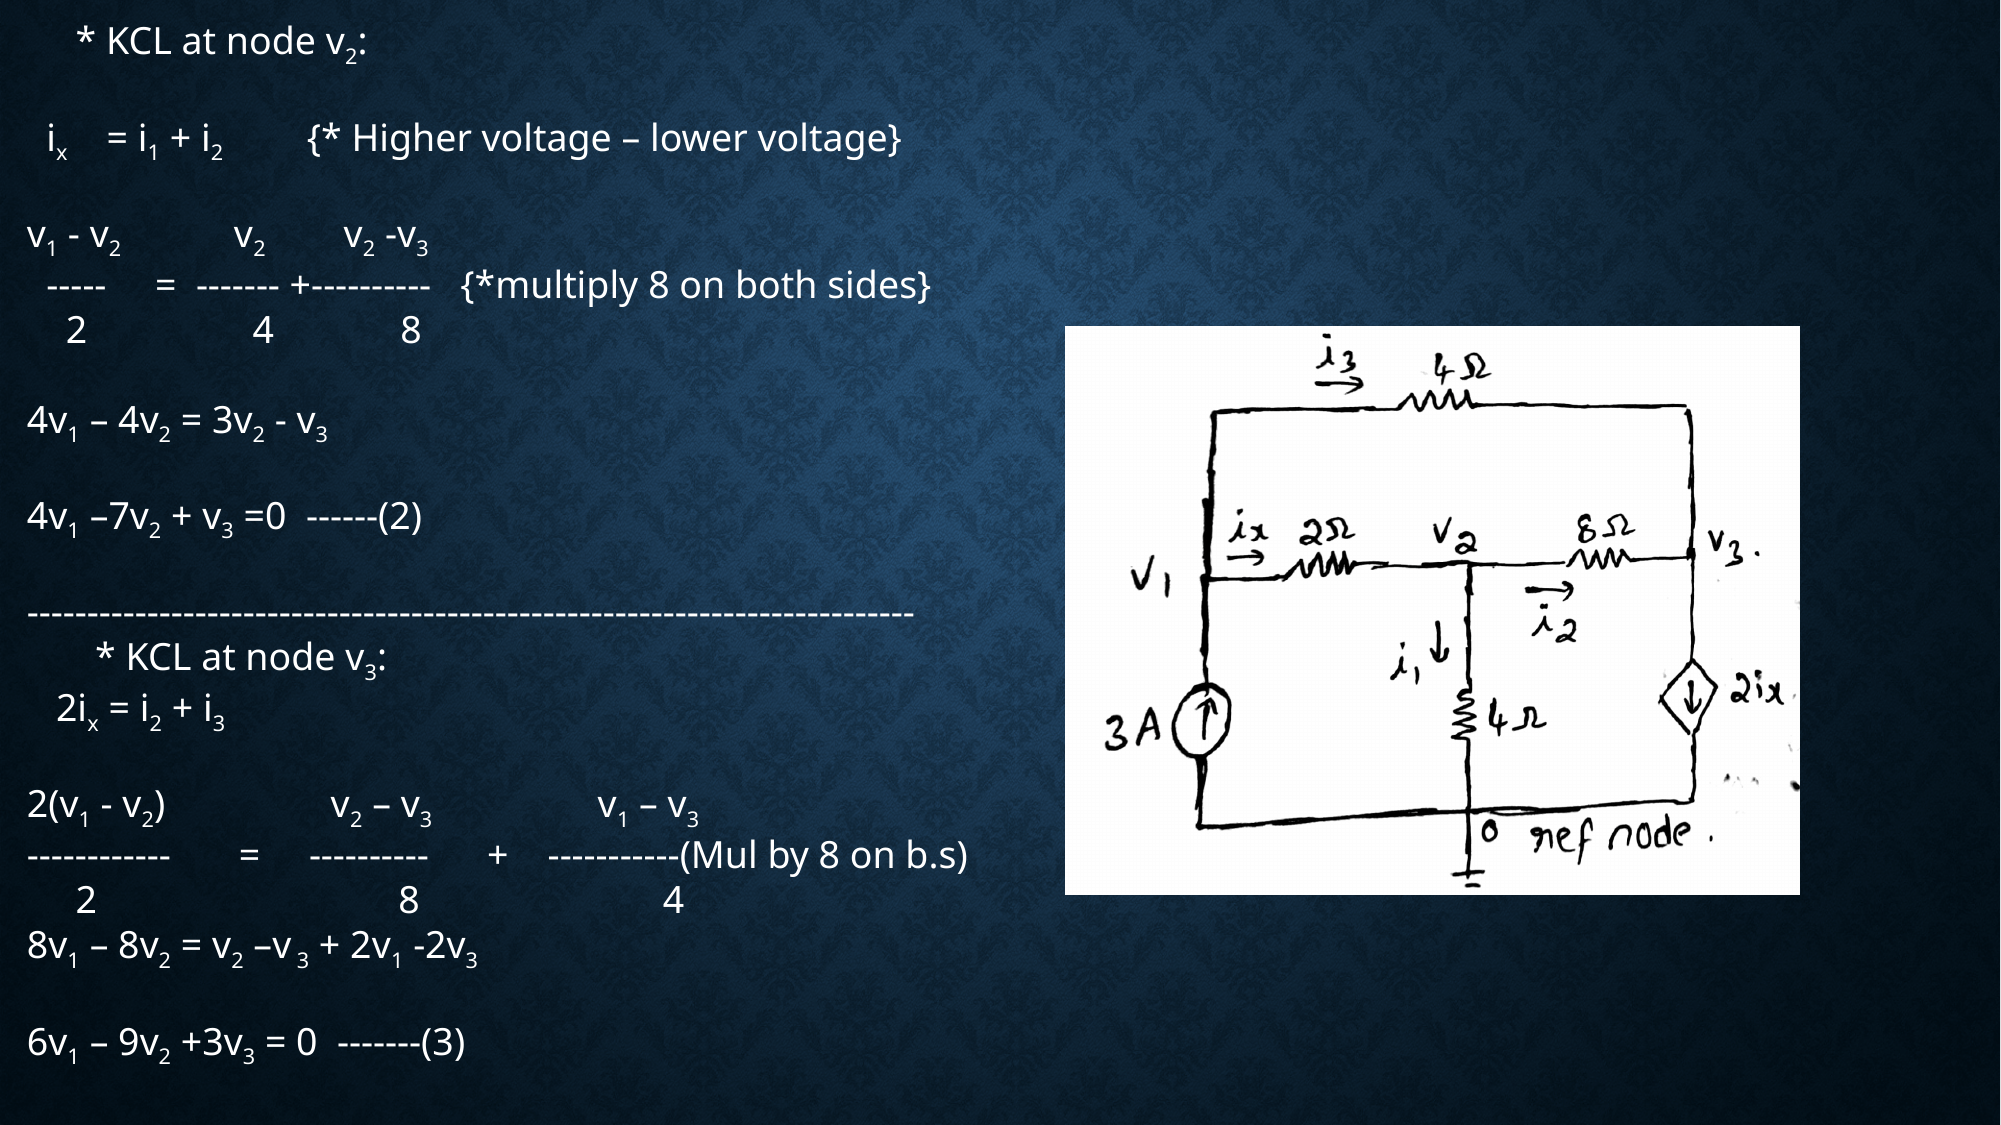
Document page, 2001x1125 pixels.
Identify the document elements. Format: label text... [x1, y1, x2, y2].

picture [1065, 325, 1801, 896]
text_box * KCL at node v2: ix = i1 + i2 {* Higher voltage – lower voltage} v1 - v2 v2 v2 -v3 ----- = ------- +---------- {*multiply 8 on both sides} 2 4 8 4v1 – 4v2 = 3v2 - v3 4v1 –7v2 + v3 =0 ------(2) -------------------------------------------------------------------------- * KCL at node v3: 2ix = i2 + i3 2(v1 - v2) v2 – v3 v1 – v3 ------------ = ---------- + -----------(Mul by 8 on b.s) 2 8 4 8v1 – 8v2 = v2 –v 3 + 2v1 -2v3 6v1 – 9v2 +3v3 = 0 -------(3) [11, 9, 1992, 1125]
